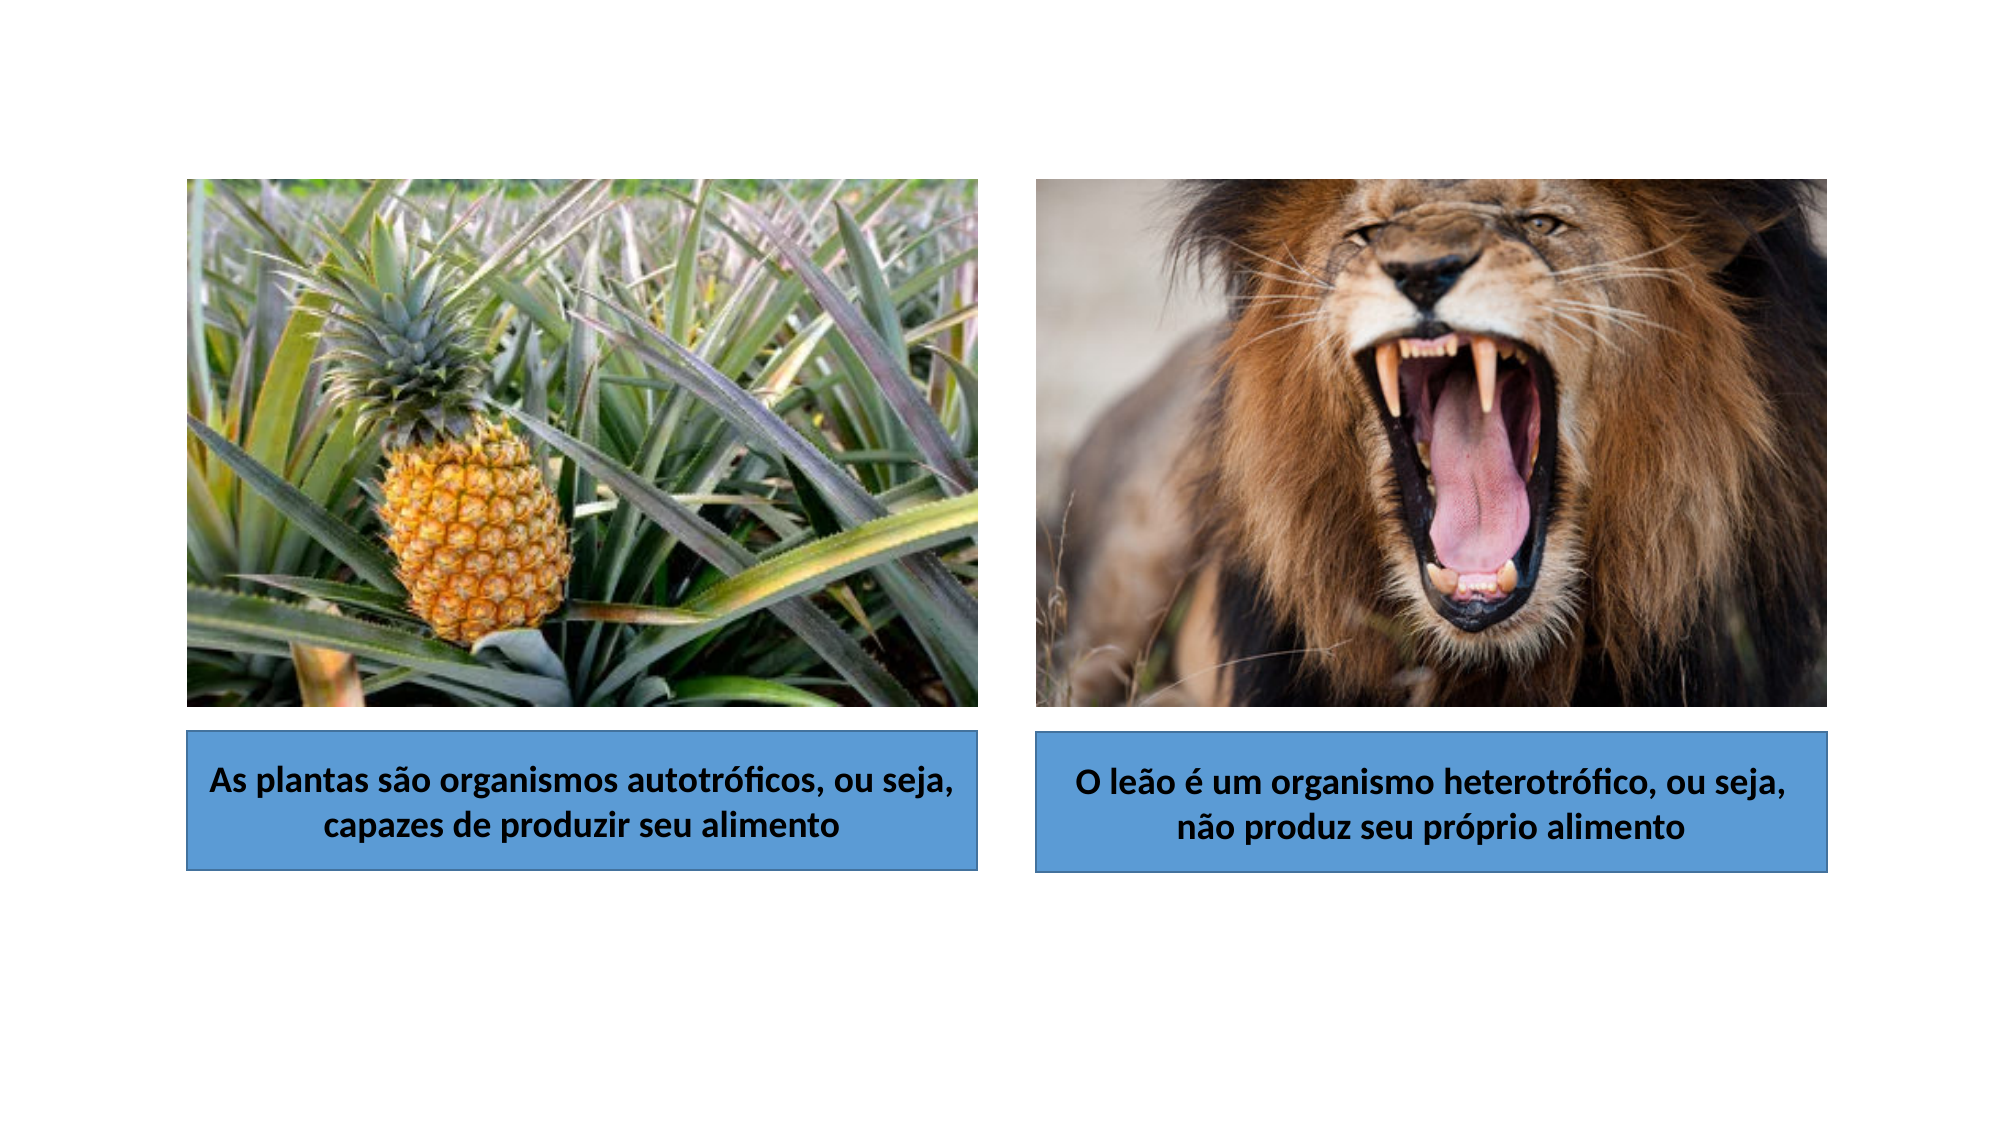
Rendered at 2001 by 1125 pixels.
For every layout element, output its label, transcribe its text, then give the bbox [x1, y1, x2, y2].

text_box O leão é um organismo heterotrófico, ou seja, não produz seu próprio alimento [1035, 731, 1828, 873]
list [187, 179, 978, 707]
picture [1036, 179, 1827, 707]
text_box As plantas são organismos autotróficos, ou seja, capazes de produzir seu alimento [186, 730, 978, 871]
